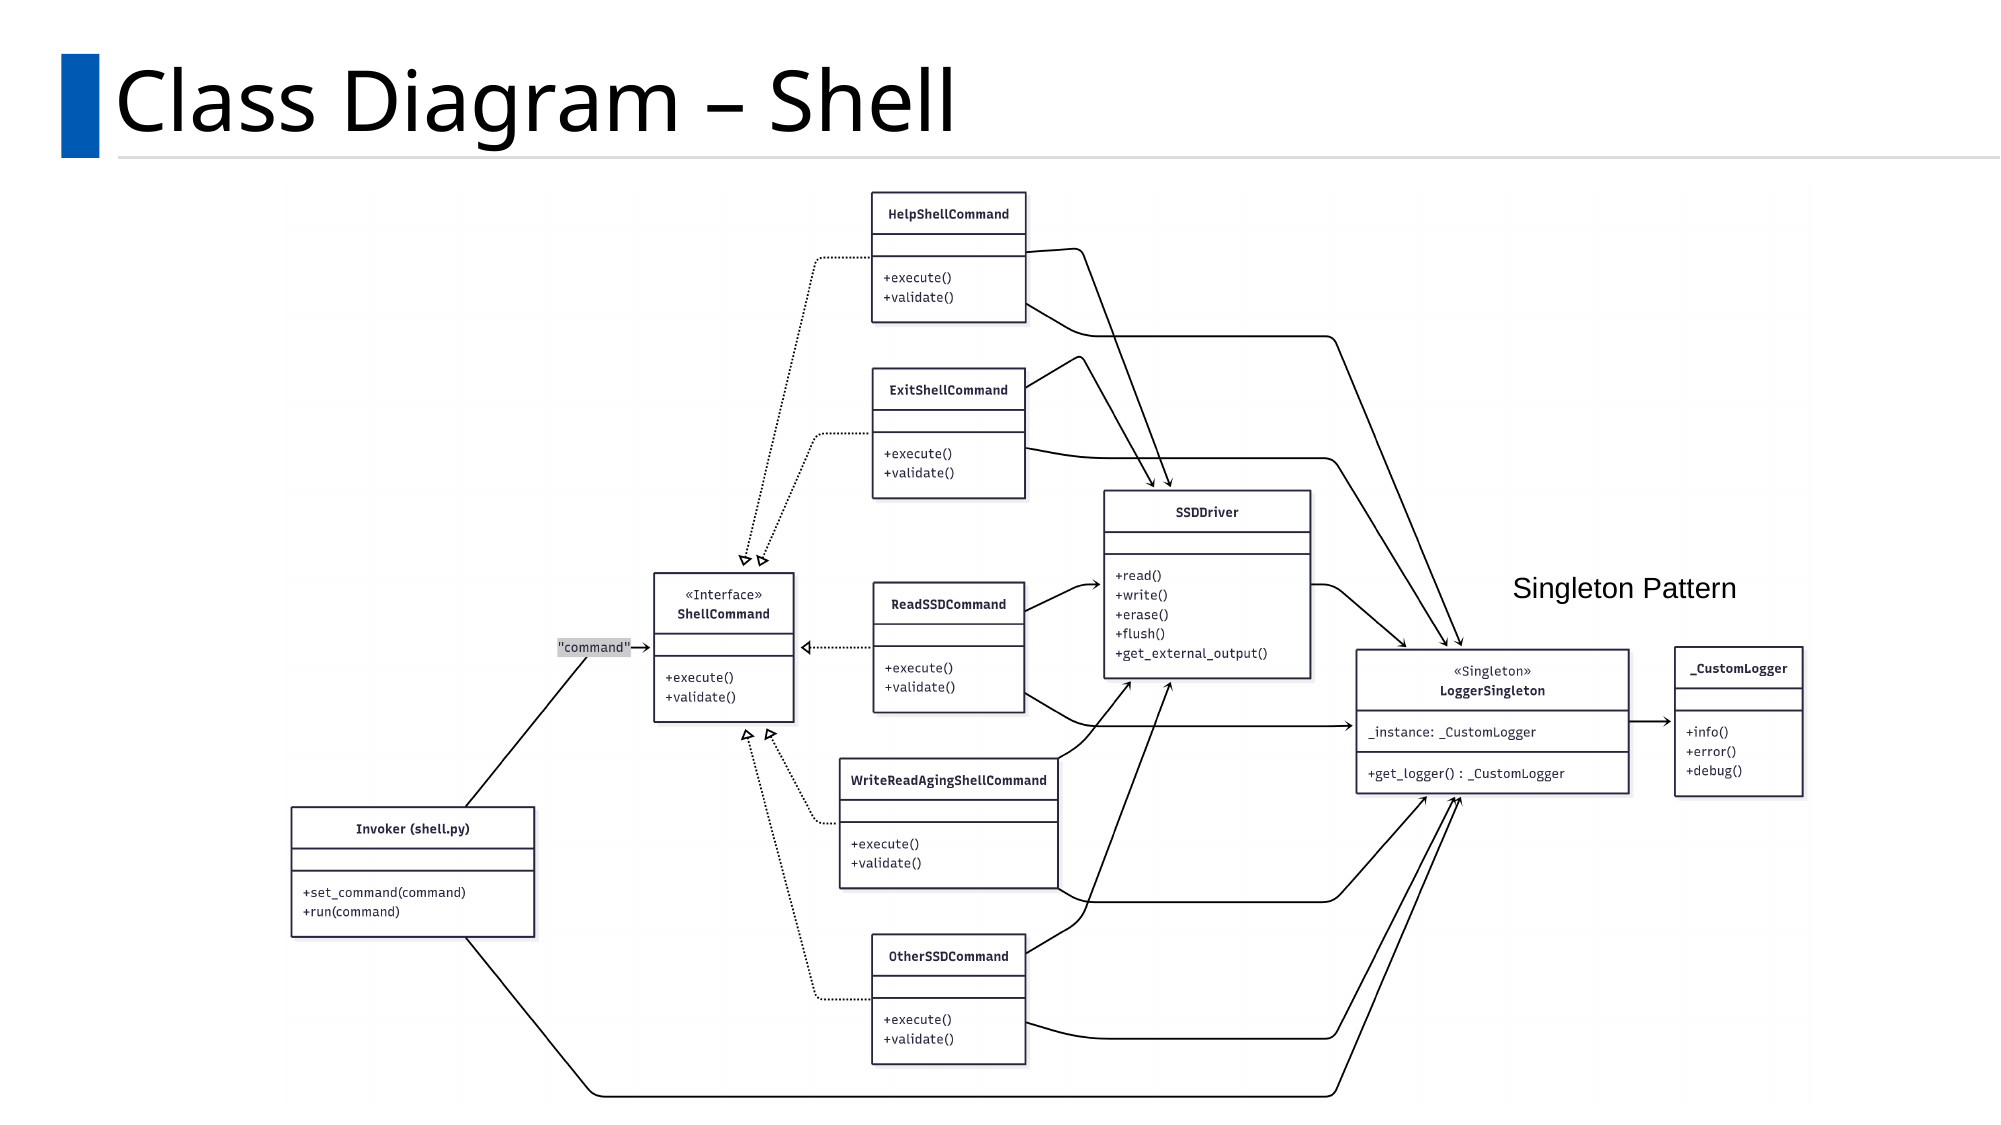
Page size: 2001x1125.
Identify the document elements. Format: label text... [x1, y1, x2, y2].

picture [284, 185, 1813, 1107]
title Class Diagram – Shell [99, 50, 1825, 158]
